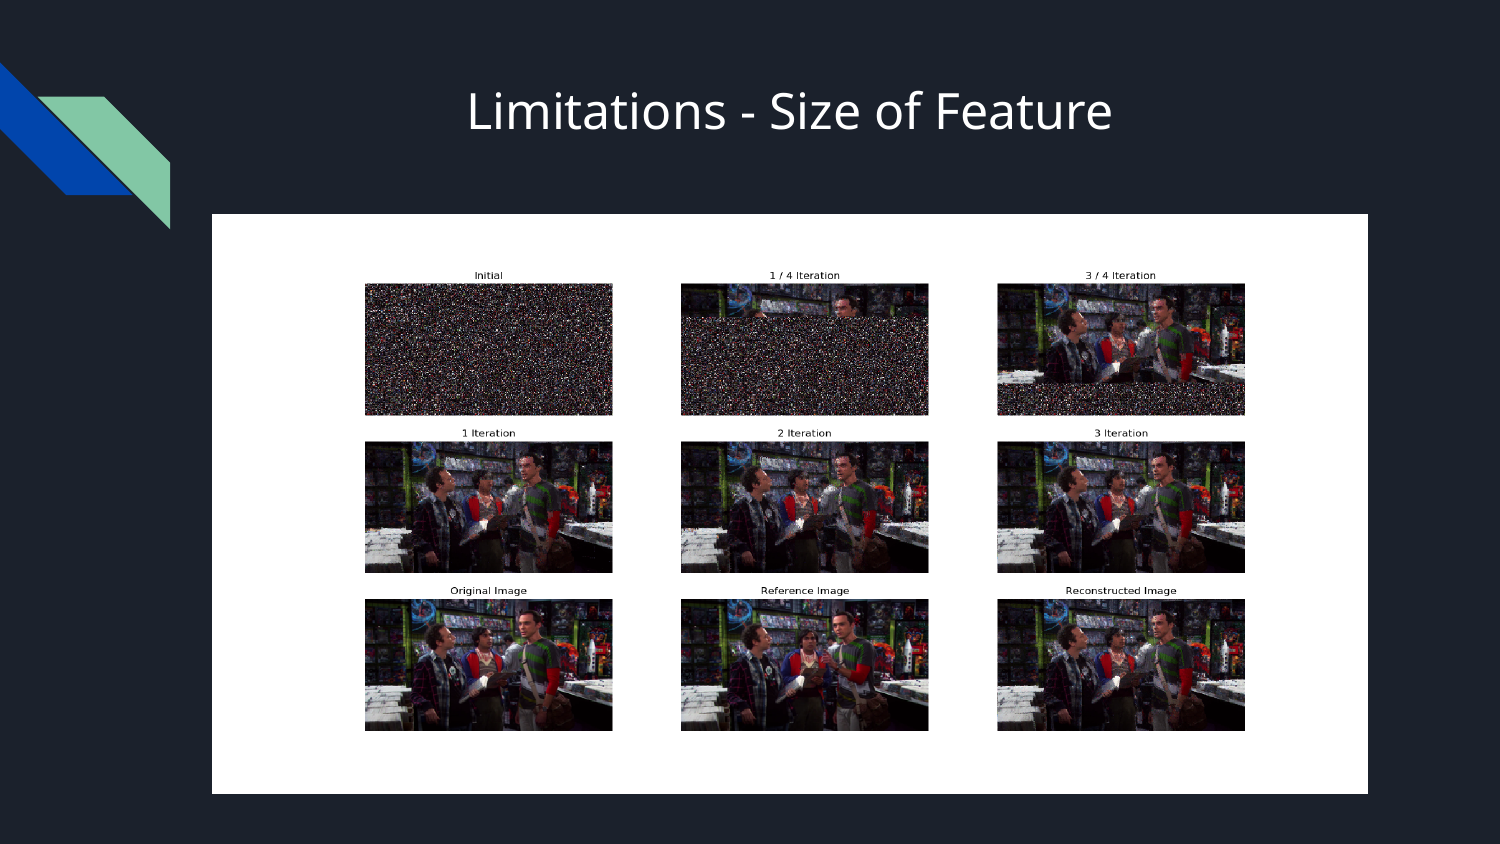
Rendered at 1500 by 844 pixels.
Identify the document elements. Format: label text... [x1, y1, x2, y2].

title Limitations - Size of Feature [212, 64, 1368, 213]
picture [212, 214, 1368, 794]
